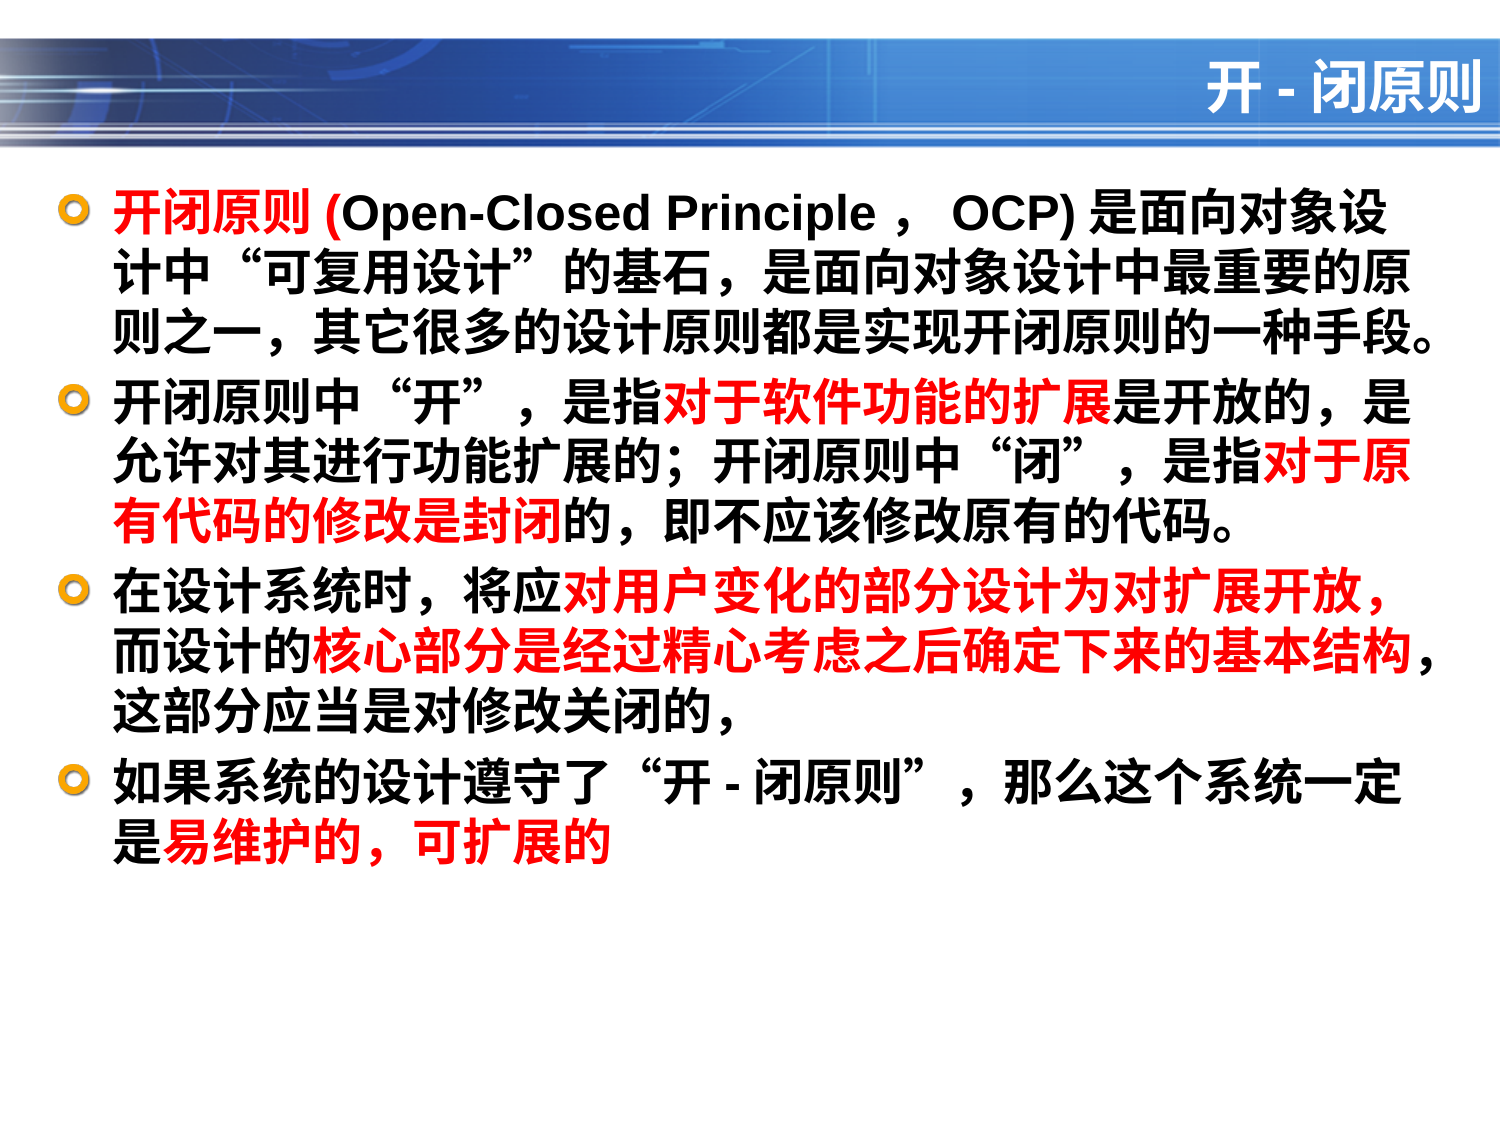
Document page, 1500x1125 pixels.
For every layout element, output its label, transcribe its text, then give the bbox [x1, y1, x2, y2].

picture [0, 0, 1500, 1125]
list 开闭原则(Open-Closed Principle，OCP)是面向对象设计中“可复用设计”的基石，是面向对象设计中最重要的原则之一，其它很多的设计原则都是实现开闭原则的一种手段。 开闭原则中“开”，是指对于软件功能的扩展是开放的，是允许对其进行功能扩展的；开闭原则中“闭”，是指对于原有代码的修改是封闭的，即不应该修改原有的代码。 在设计系统时，将应对用户变化的部分设计为对扩展开放，而设计的核心部分是经过精心考虑之后确定下来的基本结构，这部分应当是对修改关闭的， 如果系统的设计遵守了“开-闭原则”，那么这个系统一定是易维护的，可扩展的 [41, 172, 1448, 1059]
title 开-闭原则 [350, 42, 1500, 136]
